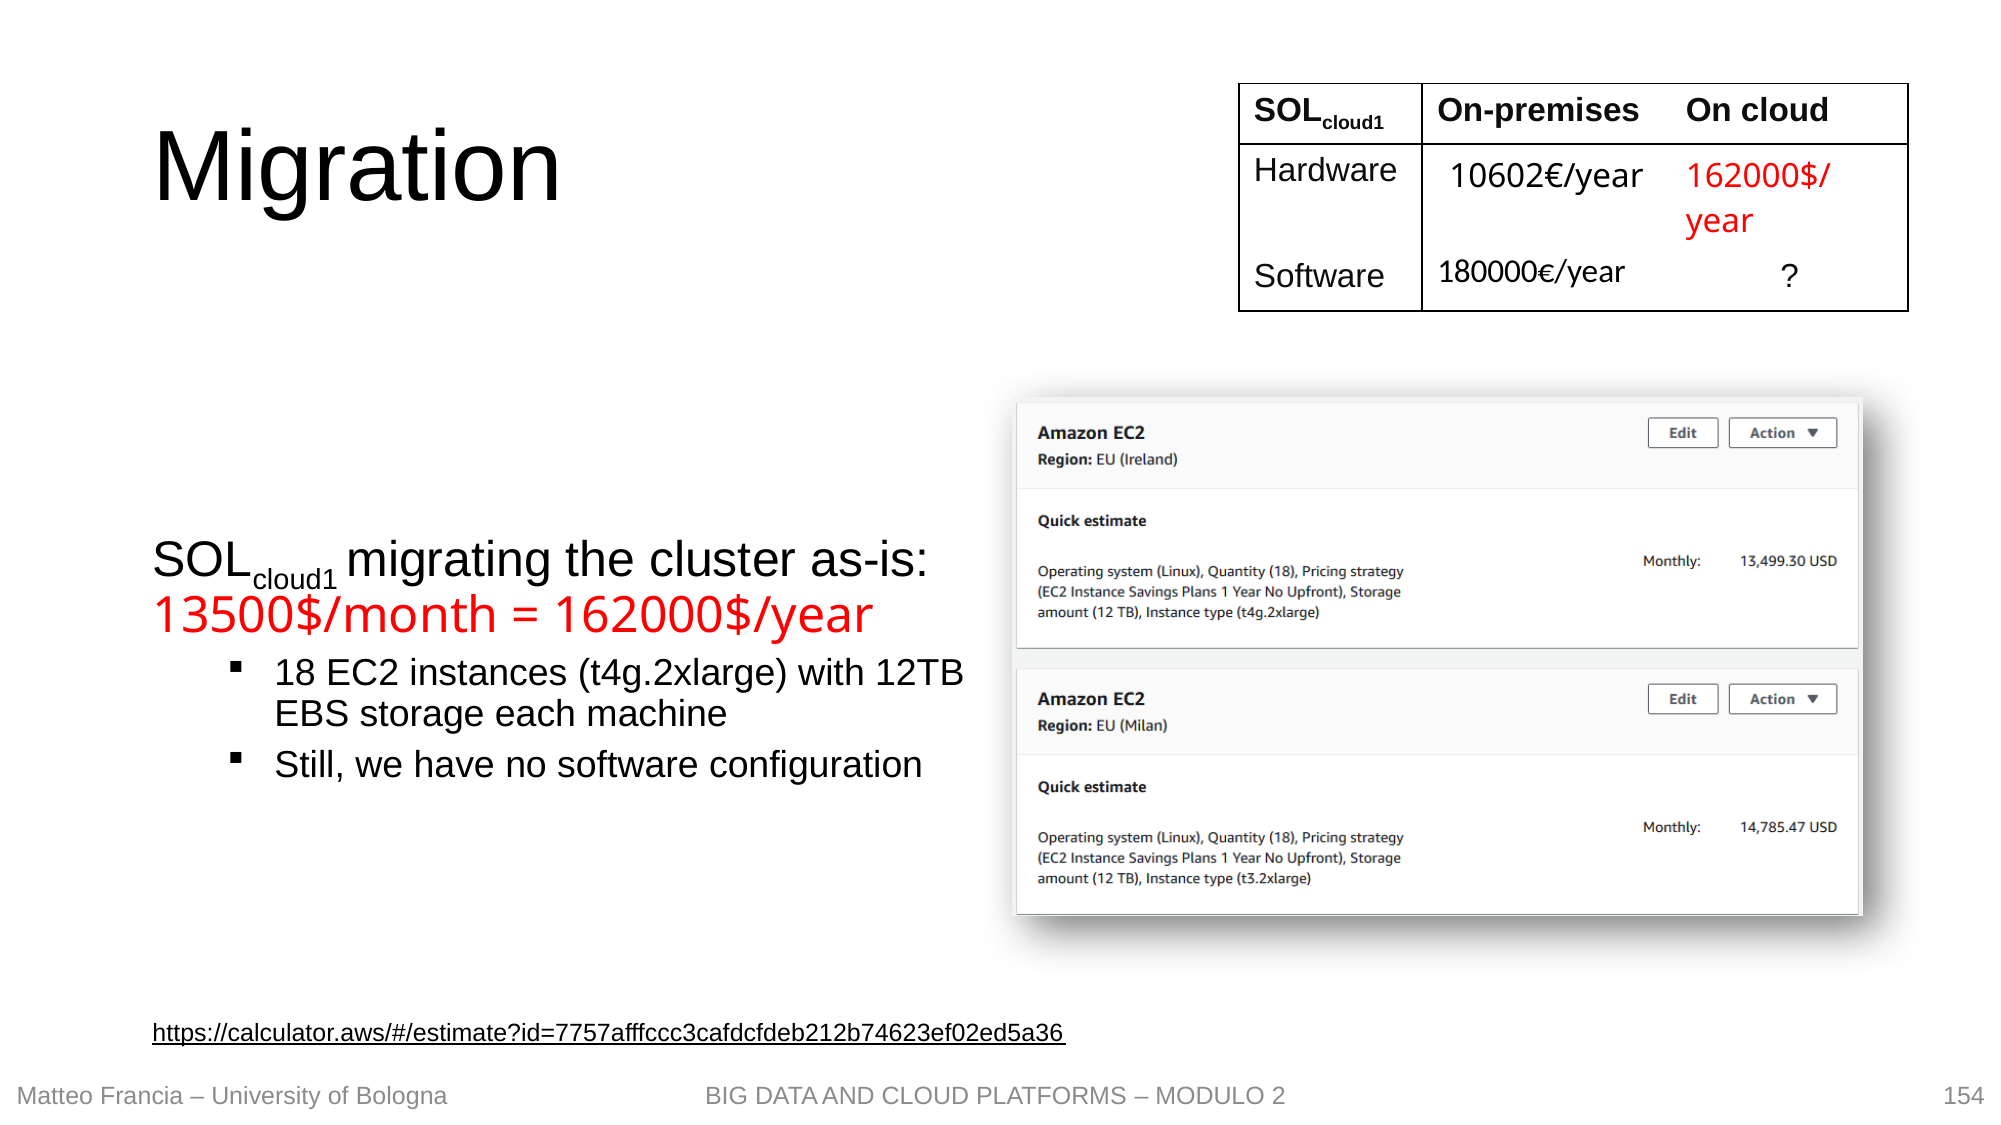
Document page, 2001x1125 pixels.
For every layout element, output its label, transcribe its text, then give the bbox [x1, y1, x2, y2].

table_header On-premises [1423, 84, 1671, 143]
table_header SOLcloud1 [1240, 84, 1421, 143]
table_header On cloud [1671, 84, 1907, 143]
slide_number 154 [1550, 1065, 2000, 1125]
table_cell Software [1240, 250, 1421, 310]
list SOLcloud1 migrating the cluster as-is: 13500$/month = 162000$/year 18 EC2 instances (t4g.2xlarge) with 12TB EBS storage each machine Still, we have no software configuration [137, 299, 988, 1003]
table_cell 162000$/year [1671, 145, 1907, 250]
table_cell Hardware [1240, 145, 1421, 250]
footer Matteo Francia – University of Bologna [0, 1065, 466, 1125]
table_cell 180000€/year [1423, 250, 1671, 310]
title Migration [137, 59, 1863, 278]
table_cell 10602€/year [1423, 145, 1671, 250]
table_cell ? [1671, 250, 1907, 310]
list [1012, 397, 1863, 916]
list https://calculator.aws/#/estimate?id=7757afffccc3cafdcfdeb212b74623ef02ed5a36 [137, 1003, 1863, 1064]
